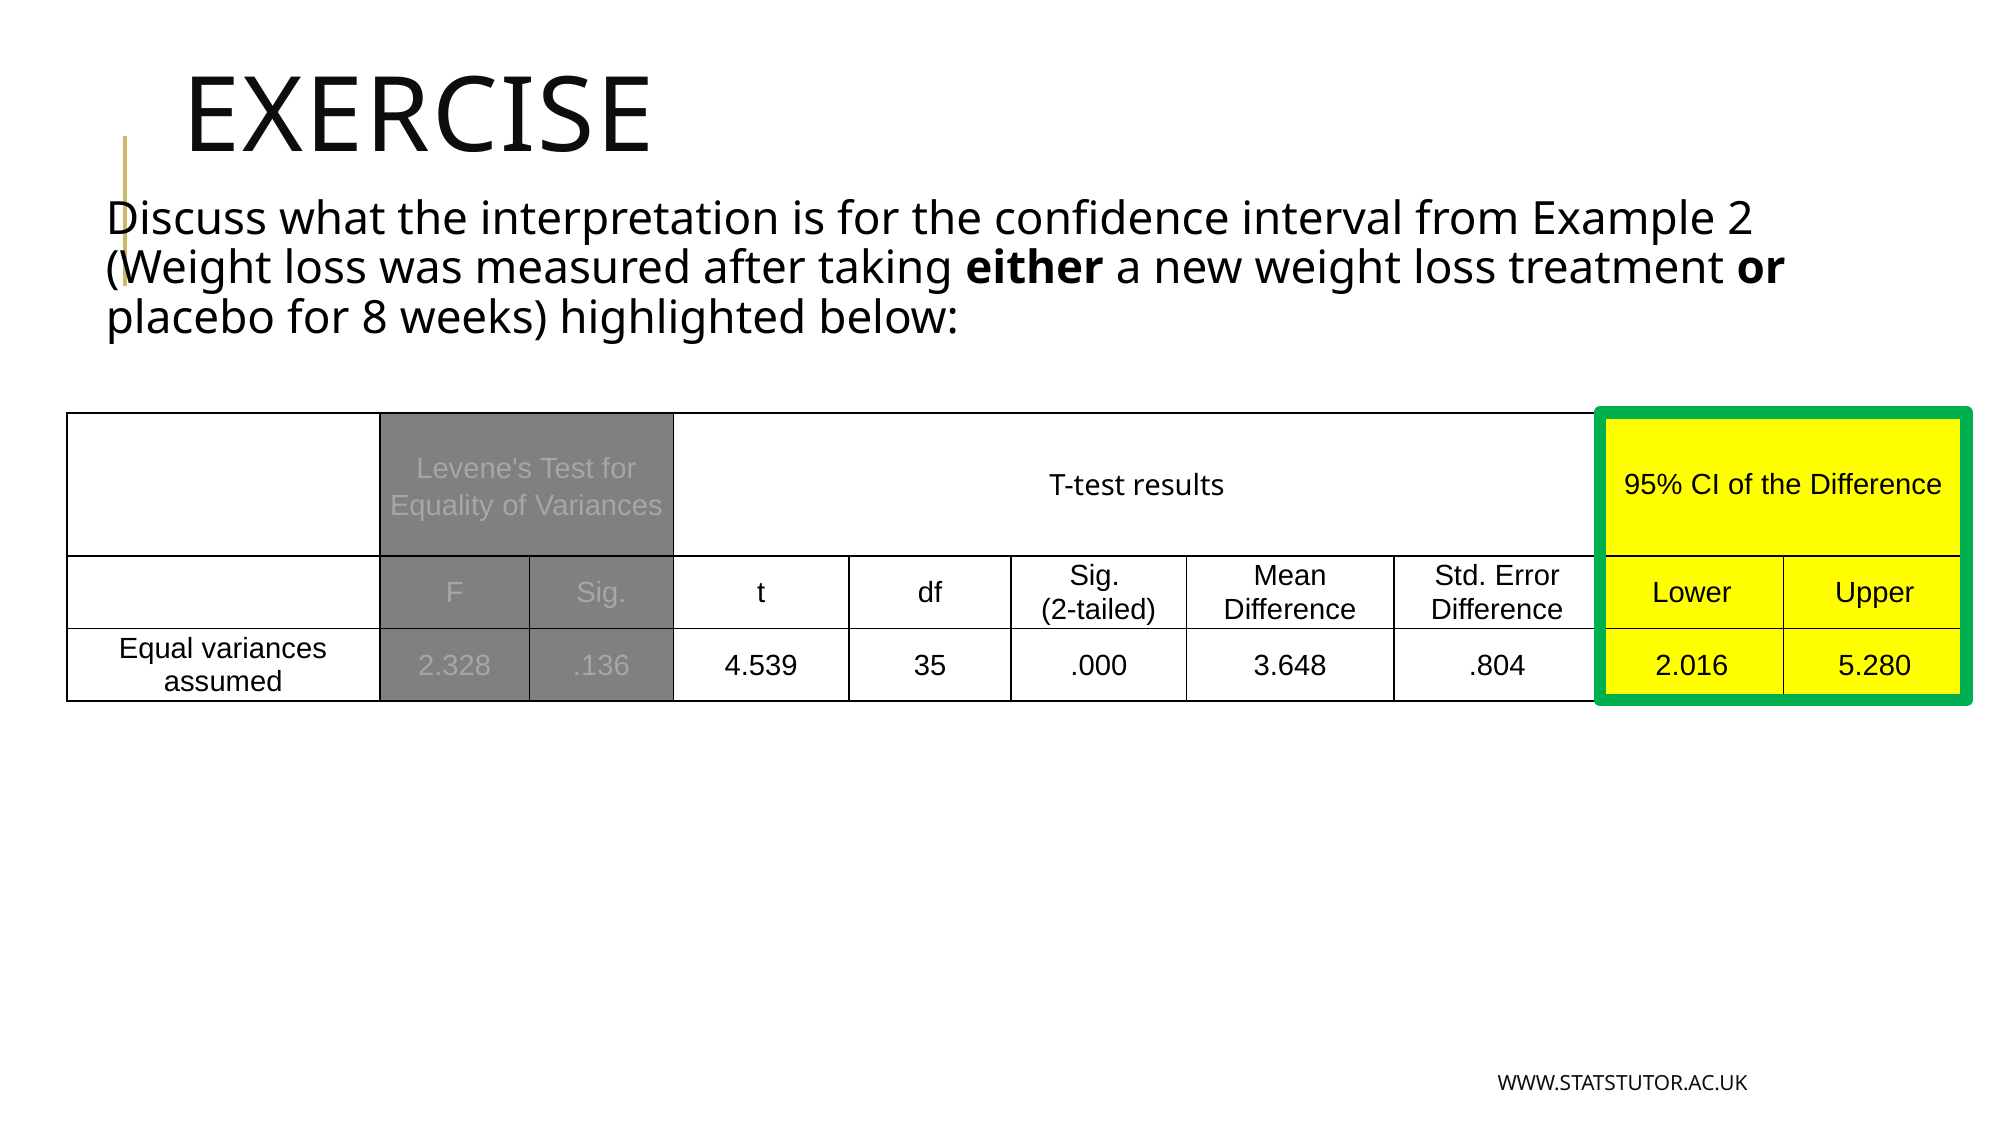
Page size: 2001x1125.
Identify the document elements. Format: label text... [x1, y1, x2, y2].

table_cell Equal variances assumed [68, 629, 379, 700]
table_header Levene's Test for Equality of Variances [381, 414, 673, 555]
table_cell Sig. (2-tailed) [1012, 557, 1186, 628]
table_cell t [674, 557, 848, 628]
table_cell .000 [1012, 629, 1186, 700]
title Exercise [168, 57, 1763, 186]
table_cell Sig. [530, 557, 673, 628]
table_cell df [850, 557, 1010, 628]
table_cell 2.328 [381, 629, 529, 700]
table_cell .136 [530, 629, 673, 700]
table_header T-test results [674, 414, 1599, 555]
table_header [68, 414, 379, 555]
table_cell 3.648 [1187, 629, 1393, 700]
table_cell 35 [850, 629, 1010, 700]
table_cell [68, 557, 379, 628]
list Discuss what the interpretation is for the confidence interval from Example 2 (Weight loss was measured after taking either a new weight loss treatment or placebo for 8 weeks) highlighted below: [83, 187, 1884, 400]
table_cell 4.539 [674, 629, 848, 700]
text_box [1599, 411, 1968, 701]
table_cell Mean Difference [1187, 557, 1393, 628]
table_cell .804 [1395, 629, 1599, 700]
table_cell Std. Error Difference [1395, 557, 1599, 628]
table_cell F [381, 557, 529, 628]
footer www.statstutor.ac.uk [794, 1061, 1763, 1107]
